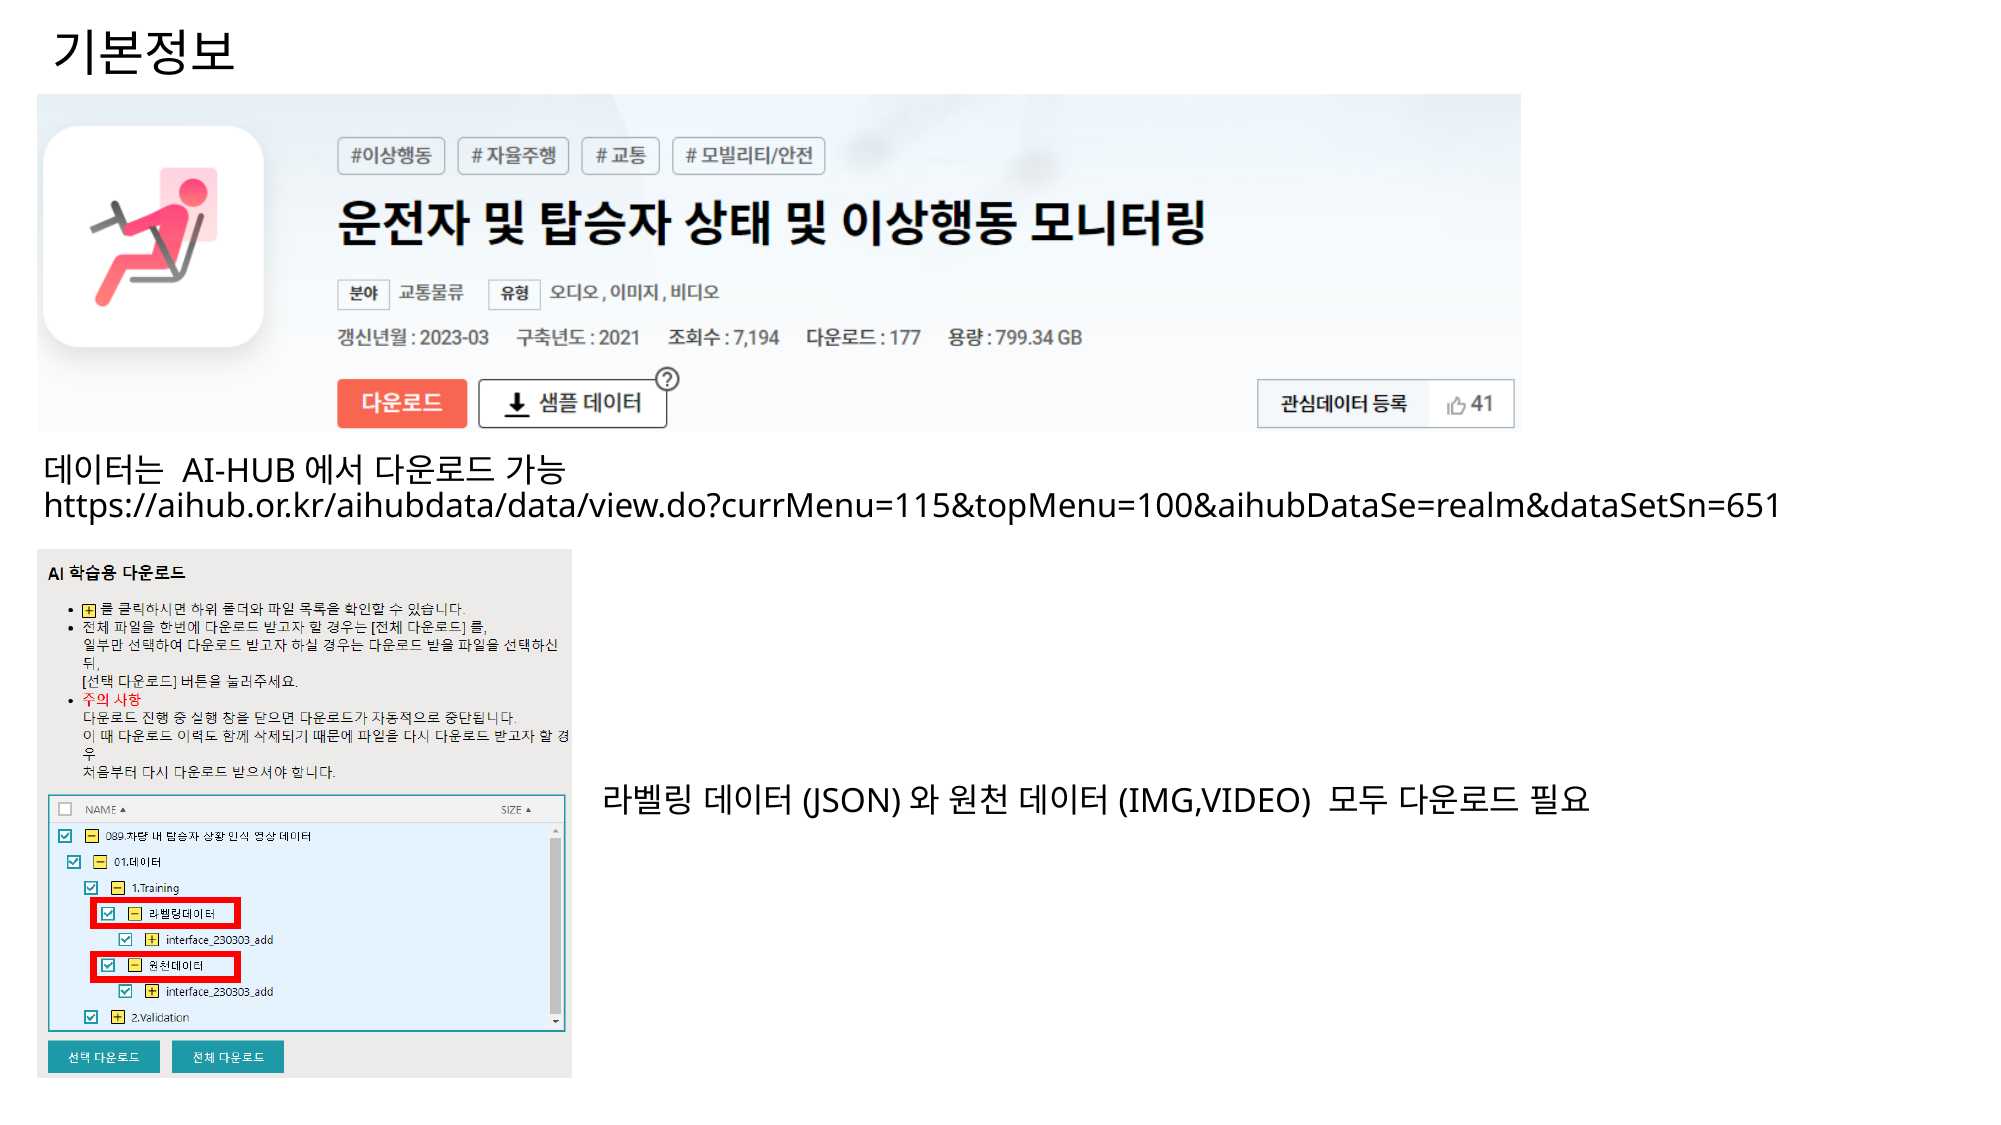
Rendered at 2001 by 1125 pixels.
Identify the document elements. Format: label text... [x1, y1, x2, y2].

picture [37, 94, 1521, 433]
title 기본정보 [37, 29, 1763, 82]
text_box 데이터는 AI-HUB에서 다운로드 가능 https://aihub.or.kr/aihubdata/data/view.do?currMenu=115&topMenu=100&aihubDataSe=realm&dataSetSn=651 [28, 429, 1935, 550]
picture [37, 549, 572, 1078]
text_box 라벨링 데이터(JSON)와 원천 데이터(IMG,VIDEO) 모두 다운로드 필요 [587, 758, 1660, 846]
